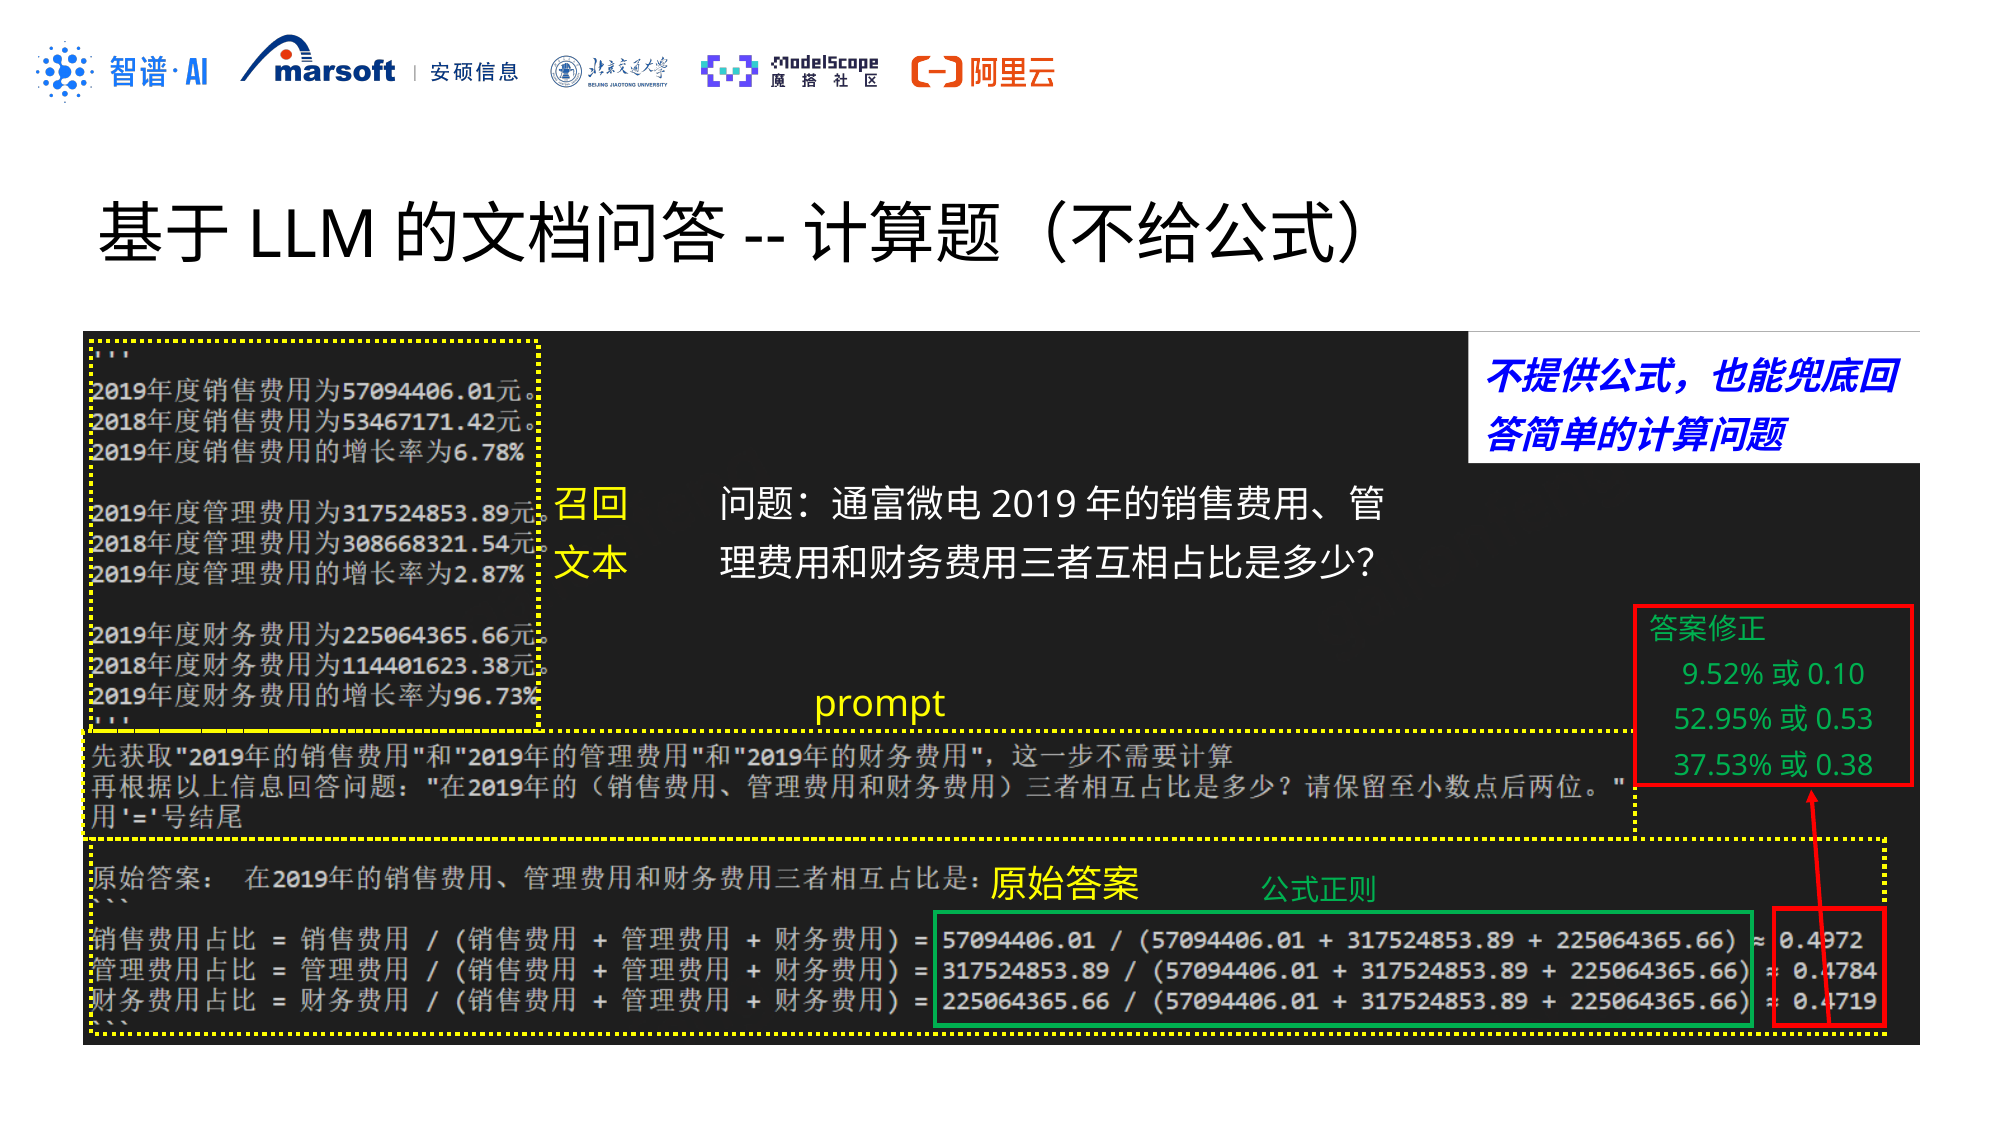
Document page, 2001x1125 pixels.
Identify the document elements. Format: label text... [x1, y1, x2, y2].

picture [701, 55, 878, 87]
picture [83, 331, 1920, 1045]
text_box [1811, 789, 1830, 909]
text_box 基于LLM的文档问答--计算题（不给公式） [83, 159, 1435, 279]
picture [549, 54, 669, 89]
picture [883, 44, 1084, 100]
picture [25, 31, 219, 114]
picture [240, 34, 521, 105]
